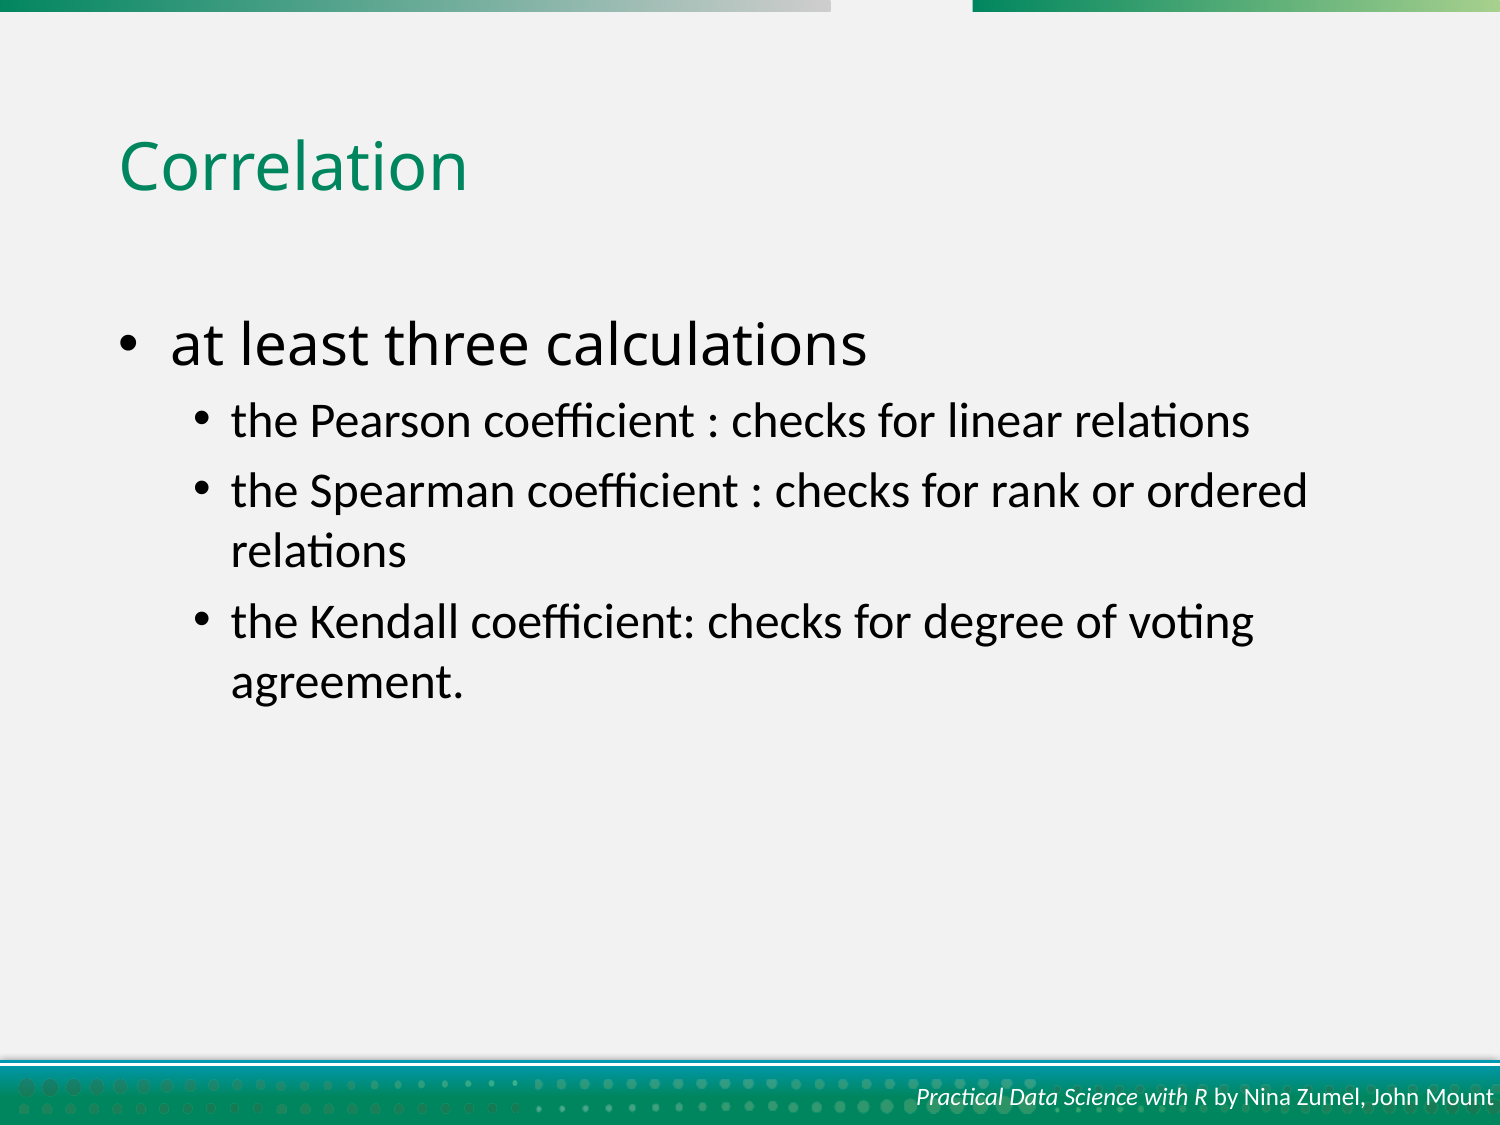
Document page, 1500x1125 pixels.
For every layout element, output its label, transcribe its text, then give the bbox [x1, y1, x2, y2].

list at least three calculations the Pearson coefficient : checks for linear relations the Spearman coefficient : checks for rank or ordered relations the Kendall coefficient: checks for degree of voting agreement. [103, 299, 1397, 1014]
title Correlation [103, 59, 1397, 278]
text_box Practical Data Science with R by Nina Zumel, John Mount​ [901, 1073, 1500, 1119]
